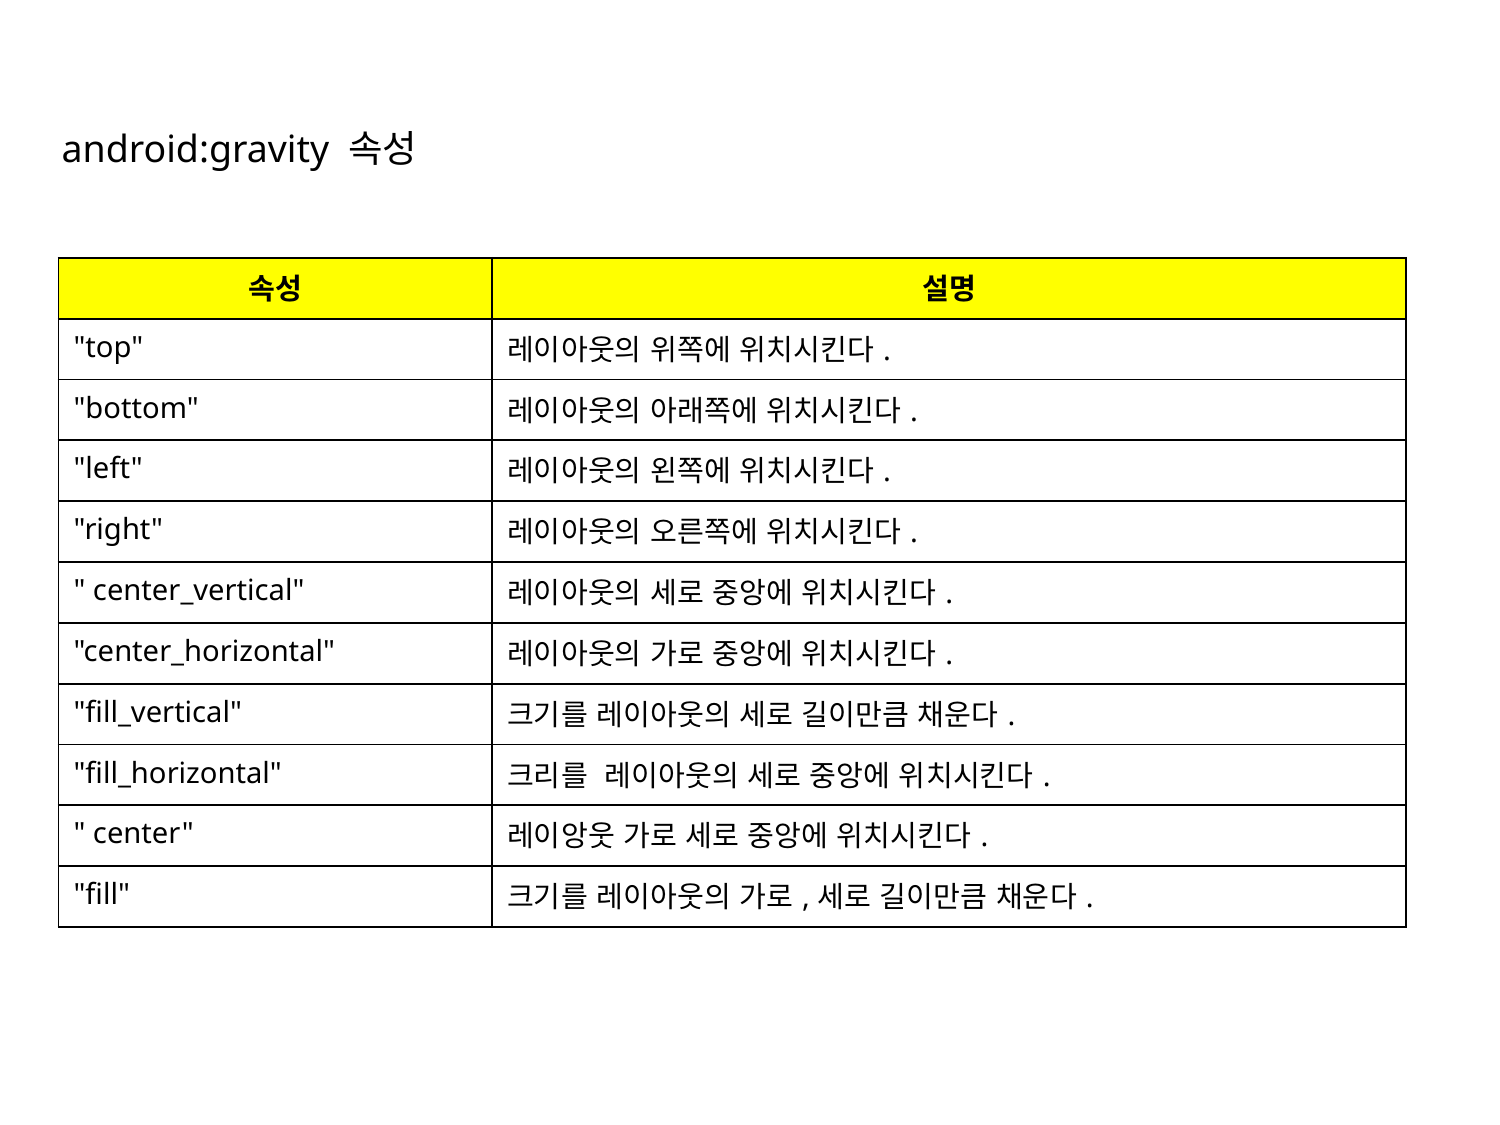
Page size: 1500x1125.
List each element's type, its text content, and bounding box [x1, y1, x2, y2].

table_cell 레이아웃의 아래쪽에 위치시킨다. [493, 380, 1405, 439]
table_cell "fill_vertical" [59, 685, 491, 744]
table_header 설명 [493, 259, 1405, 318]
table_cell "bottom" [59, 380, 491, 439]
text_box android:gravity 속성 [46, 117, 1207, 177]
table_cell "fill_horizontal" [59, 745, 491, 804]
table_cell 크기를 레이아웃의 가로,세로 길이만큼 채운다. [493, 867, 1405, 926]
table_cell 레이아웃의 오른쪽에 위치시킨다. [493, 502, 1405, 561]
table_cell "fill" [59, 867, 491, 926]
table_cell 레이앙웃 가로 세로 중앙에 위치시킨다. [493, 806, 1405, 865]
table_cell 레이아웃의 세로 중앙에 위치시킨다. [493, 563, 1405, 622]
table_cell " center_vertical" [59, 563, 491, 622]
table_cell "right" [59, 502, 491, 561]
table_cell 레이아웃의 왼쪽에 위치시킨다. [493, 441, 1405, 500]
table_cell "top" [59, 320, 491, 379]
table_cell " center" [59, 806, 491, 865]
table_cell 크기를 레이아웃의 세로 길이만큼 채운다. [493, 685, 1405, 744]
table_cell 레이아웃의 위쪽에 위치시킨다. [493, 320, 1405, 379]
table_header 속성 [59, 259, 491, 318]
table_cell 레이아웃의 가로 중앙에 위치시킨다. [493, 624, 1405, 683]
table_cell 크리를 레이아웃의 세로 중앙에 위치시킨다. [493, 745, 1405, 804]
table_cell "left" [59, 441, 491, 500]
table_cell "center_horizontal" [59, 624, 491, 683]
